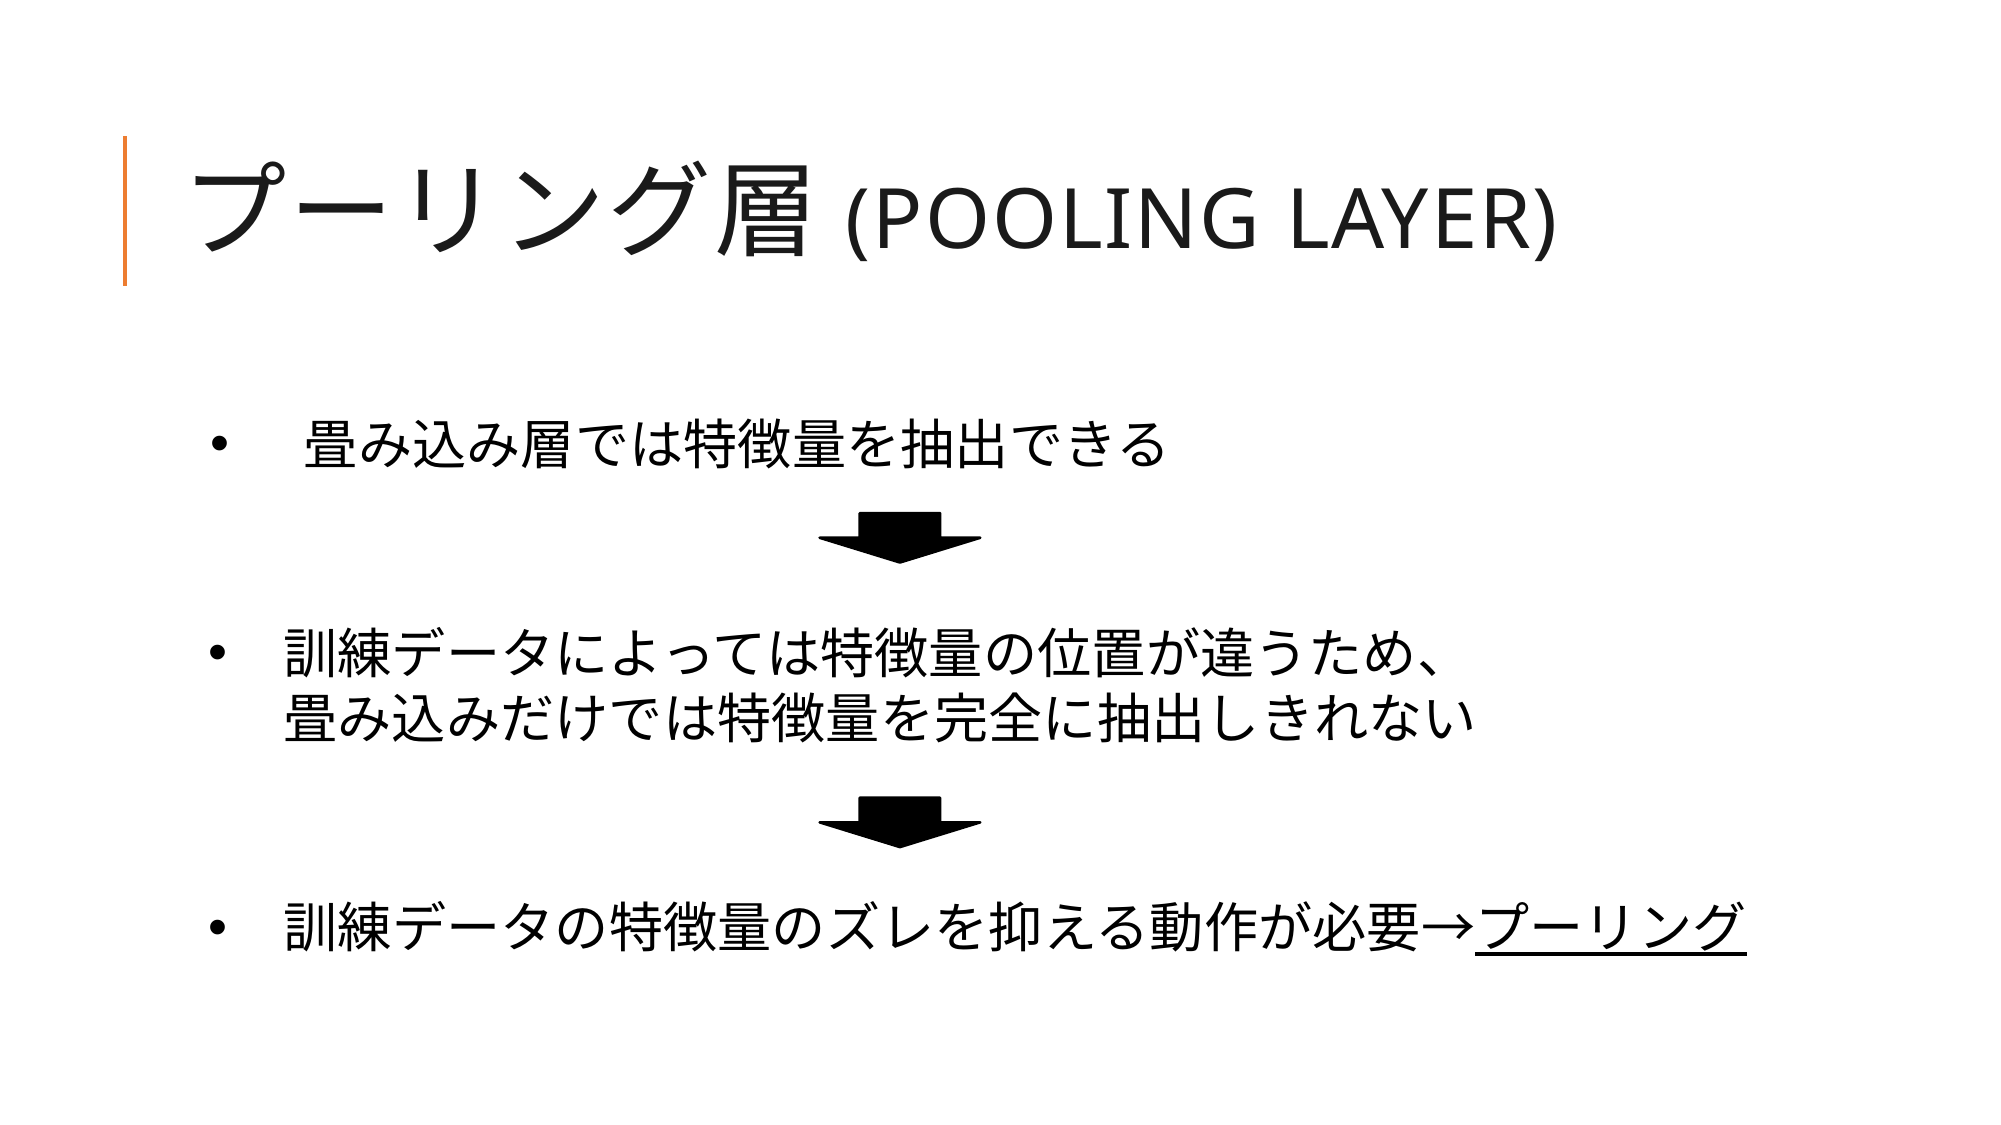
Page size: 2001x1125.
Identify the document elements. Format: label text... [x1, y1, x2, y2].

text_box [818, 796, 982, 849]
text_box [818, 511, 982, 564]
text_box 畳み込み層では特徴量を抽出できる [195, 402, 1664, 483]
title プーリング層(Pooling Layer) [168, 96, 1763, 342]
text_box 訓練データの特徴量のズレを抑える動作が必要→プーリング [193, 886, 1807, 967]
text_box 訓練データによっては特徴量の位置が違うため、 畳み込みだけでは特徴量を完全に抽出しきれない [193, 611, 1675, 757]
